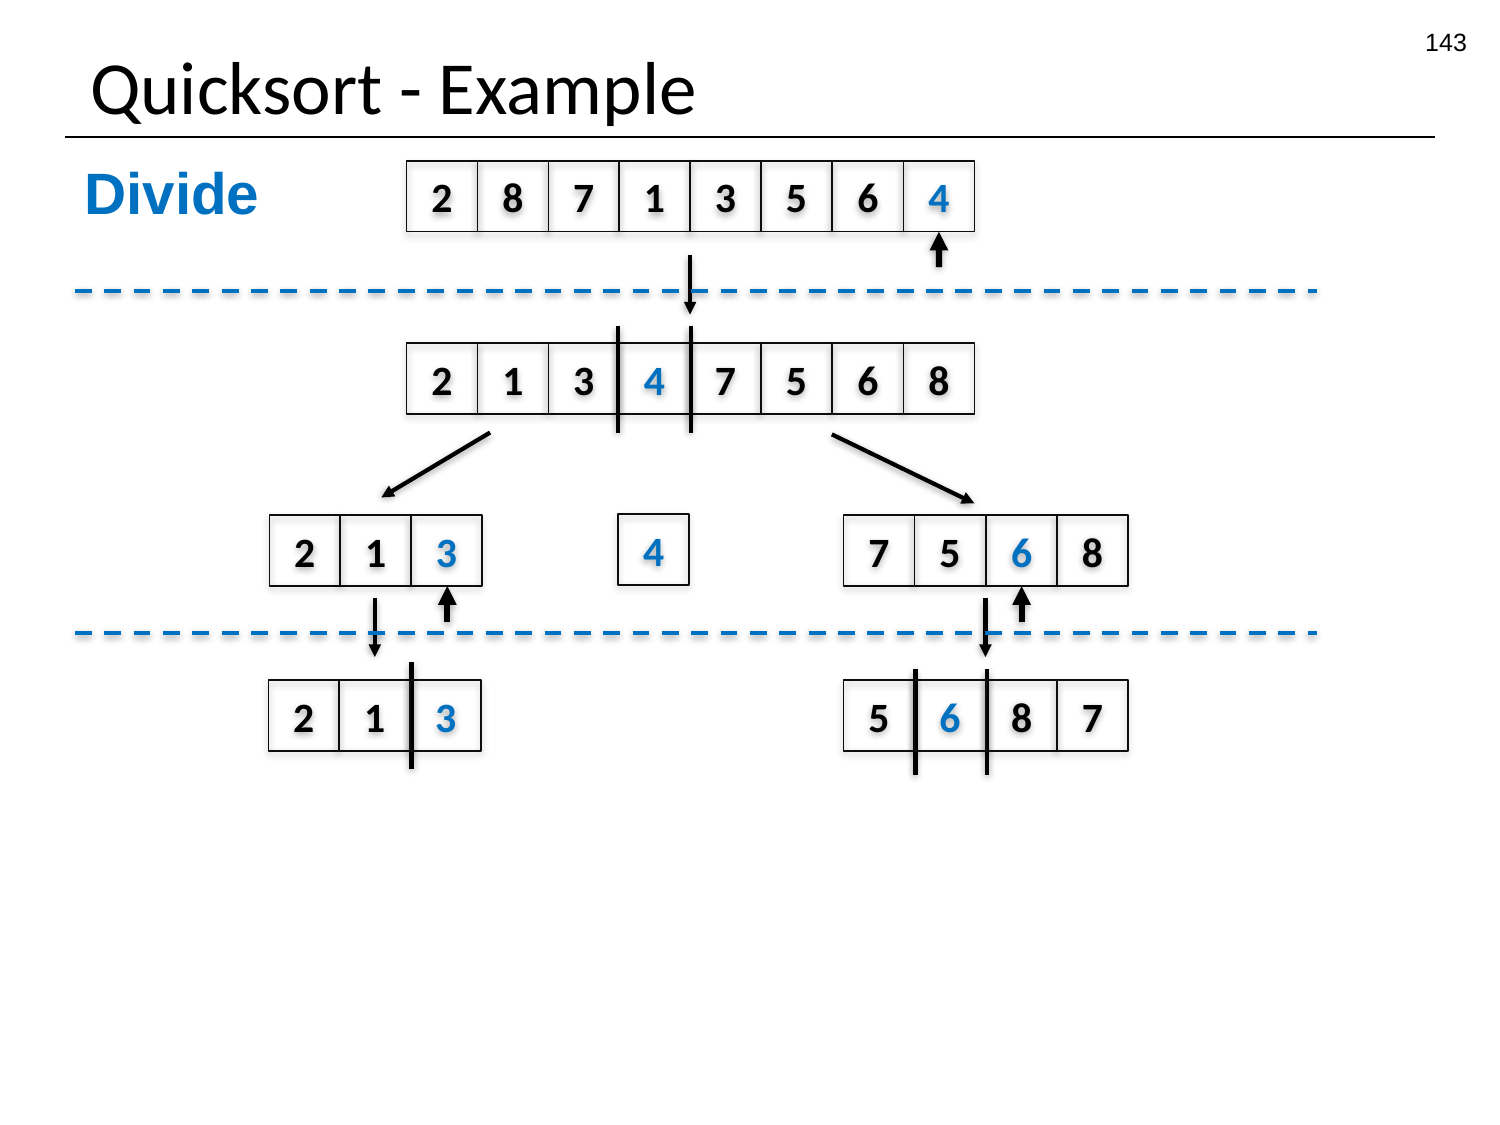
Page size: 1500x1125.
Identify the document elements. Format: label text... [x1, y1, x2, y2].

text_box 2 [399, 635, 414, 640]
text_box 2 [281, 293, 296, 297]
text_box 3 [416, 679, 482, 752]
text_box 2 [1015, 635, 1030, 640]
text_box 2 [252, 635, 267, 640]
text_box 2 [1161, 635, 1176, 640]
text_box 2 [252, 293, 267, 297]
text_box 2 [269, 514, 338, 587]
text_box 2 [516, 635, 531, 640]
text_box 2 [545, 635, 560, 640]
text_box 2 [868, 635, 883, 640]
text_box 2 [809, 635, 824, 640]
text_box 2 [1249, 293, 1264, 297]
text_box 8 [477, 160, 547, 232]
text_box 2 [692, 635, 707, 640]
text_box 2 [604, 635, 619, 640]
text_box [831, 434, 975, 504]
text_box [380, 634, 992, 659]
text_box 2 [927, 293, 942, 297]
text_box 2 [897, 635, 912, 640]
text_box 2 [868, 293, 883, 297]
text_box 1 [477, 342, 547, 415]
slide_number 143 [1131, 18, 1483, 62]
text_box 2 [193, 635, 208, 640]
text_box 2 [1132, 635, 1147, 640]
text_box 2 [340, 635, 355, 640]
text_box 5 [843, 679, 909, 752]
text_box 2 [1073, 635, 1088, 640]
text_box 2 [164, 293, 179, 297]
text_box 2 [428, 635, 443, 640]
text_box 2 [105, 293, 120, 297]
text_box 2 [956, 293, 971, 297]
text_box 2 [457, 293, 472, 297]
text_box 2 [751, 293, 766, 297]
list [75, 137, 1425, 1125]
text_box 2 [839, 635, 854, 640]
text_box 2 [135, 293, 150, 297]
text_box 2 [1279, 635, 1293, 640]
text_box 2 [1044, 293, 1059, 297]
text_box 6 [985, 514, 1055, 587]
text_box 5 [760, 160, 831, 232]
text_box 2 [428, 293, 443, 297]
text_box 2 [780, 635, 795, 640]
text_box 2 [268, 679, 337, 752]
text_box 2 [956, 635, 971, 640]
text_box 2 [721, 635, 736, 640]
text_box 2 [369, 293, 384, 297]
text_box 2 [809, 293, 824, 297]
text_box 2 [105, 635, 120, 640]
text_box 7 [1056, 679, 1129, 752]
text_box 2 [164, 635, 179, 640]
title Quicksort - Example [75, 20, 1425, 137]
text_box 2 [311, 635, 326, 640]
text_box 2 [1220, 293, 1235, 297]
text_box 2 [193, 293, 208, 297]
text_box 2 [281, 635, 296, 640]
text_box 7 [843, 514, 912, 587]
text_box 2 [1191, 293, 1205, 297]
text_box 2 [399, 293, 414, 297]
text_box 2 [1103, 293, 1118, 297]
text_box 2 [663, 635, 678, 640]
text_box 2 [1103, 635, 1117, 640]
text_box 6 [832, 160, 902, 232]
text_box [695, 292, 1318, 301]
text_box 2 [604, 293, 619, 297]
text_box 4 [626, 342, 683, 415]
text_box Divide [69, 149, 275, 234]
text_box 2 [516, 293, 531, 297]
text_box 2 [1220, 635, 1235, 640]
text_box 4 [617, 513, 690, 586]
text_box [75, 634, 381, 659]
text_box 2 [1132, 293, 1147, 297]
text_box 2 [135, 635, 150, 640]
text_box 2 [633, 635, 648, 640]
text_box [380, 432, 491, 498]
text_box 2 [927, 635, 941, 640]
text_box 2 [457, 635, 472, 640]
text_box 2 [406, 342, 476, 415]
text_box 7 [697, 342, 759, 415]
text_box 2 [340, 293, 355, 297]
text_box 2 [311, 293, 326, 297]
text_box 2 [751, 635, 766, 640]
text_box 2 [1249, 635, 1264, 640]
text_box 5 [760, 342, 831, 415]
text_box 8 [903, 342, 975, 415]
text_box 1 [339, 679, 406, 752]
text_box 4 [903, 160, 975, 232]
text_box 1 [339, 514, 409, 587]
text_box 2 [663, 293, 678, 297]
text_box 2 [575, 293, 590, 297]
text_box 2 [487, 293, 502, 297]
text_box 2 [633, 293, 648, 297]
text_box 2 [1279, 293, 1294, 297]
text_box 1 [618, 160, 688, 232]
text_box 2 [897, 293, 912, 297]
text_box 2 [988, 635, 1000, 644]
text_box 2 [406, 160, 476, 232]
text_box 2 [487, 635, 502, 640]
text_box 6 [919, 679, 981, 752]
text_box 2 [575, 635, 590, 640]
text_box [991, 634, 1318, 644]
text_box 2 [77, 293, 91, 297]
text_box 3 [548, 342, 611, 415]
text_box 2 [1015, 293, 1030, 297]
text_box 3 [689, 160, 759, 232]
text_box 2 [721, 293, 736, 297]
text_box 3 [410, 514, 483, 587]
text_box 7 [548, 160, 617, 232]
text_box 2 [985, 293, 1000, 297]
text_box 2 [780, 293, 795, 297]
text_box 2 [1191, 635, 1205, 640]
text_box 8 [1056, 514, 1129, 587]
text_box 5 [914, 514, 984, 587]
text_box 6 [832, 342, 902, 415]
text_box 2 [1161, 293, 1176, 297]
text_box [75, 292, 684, 301]
text_box 8 [992, 679, 1055, 752]
text_box 2 [1073, 293, 1088, 297]
text_box 2 [839, 293, 854, 297]
text_box 2 [545, 293, 560, 297]
text_box 2 [1044, 635, 1059, 640]
text_box 2 [223, 635, 238, 640]
text_box 2 [692, 293, 707, 301]
text_box 2 [223, 293, 238, 297]
text_box 2 [77, 635, 91, 640]
